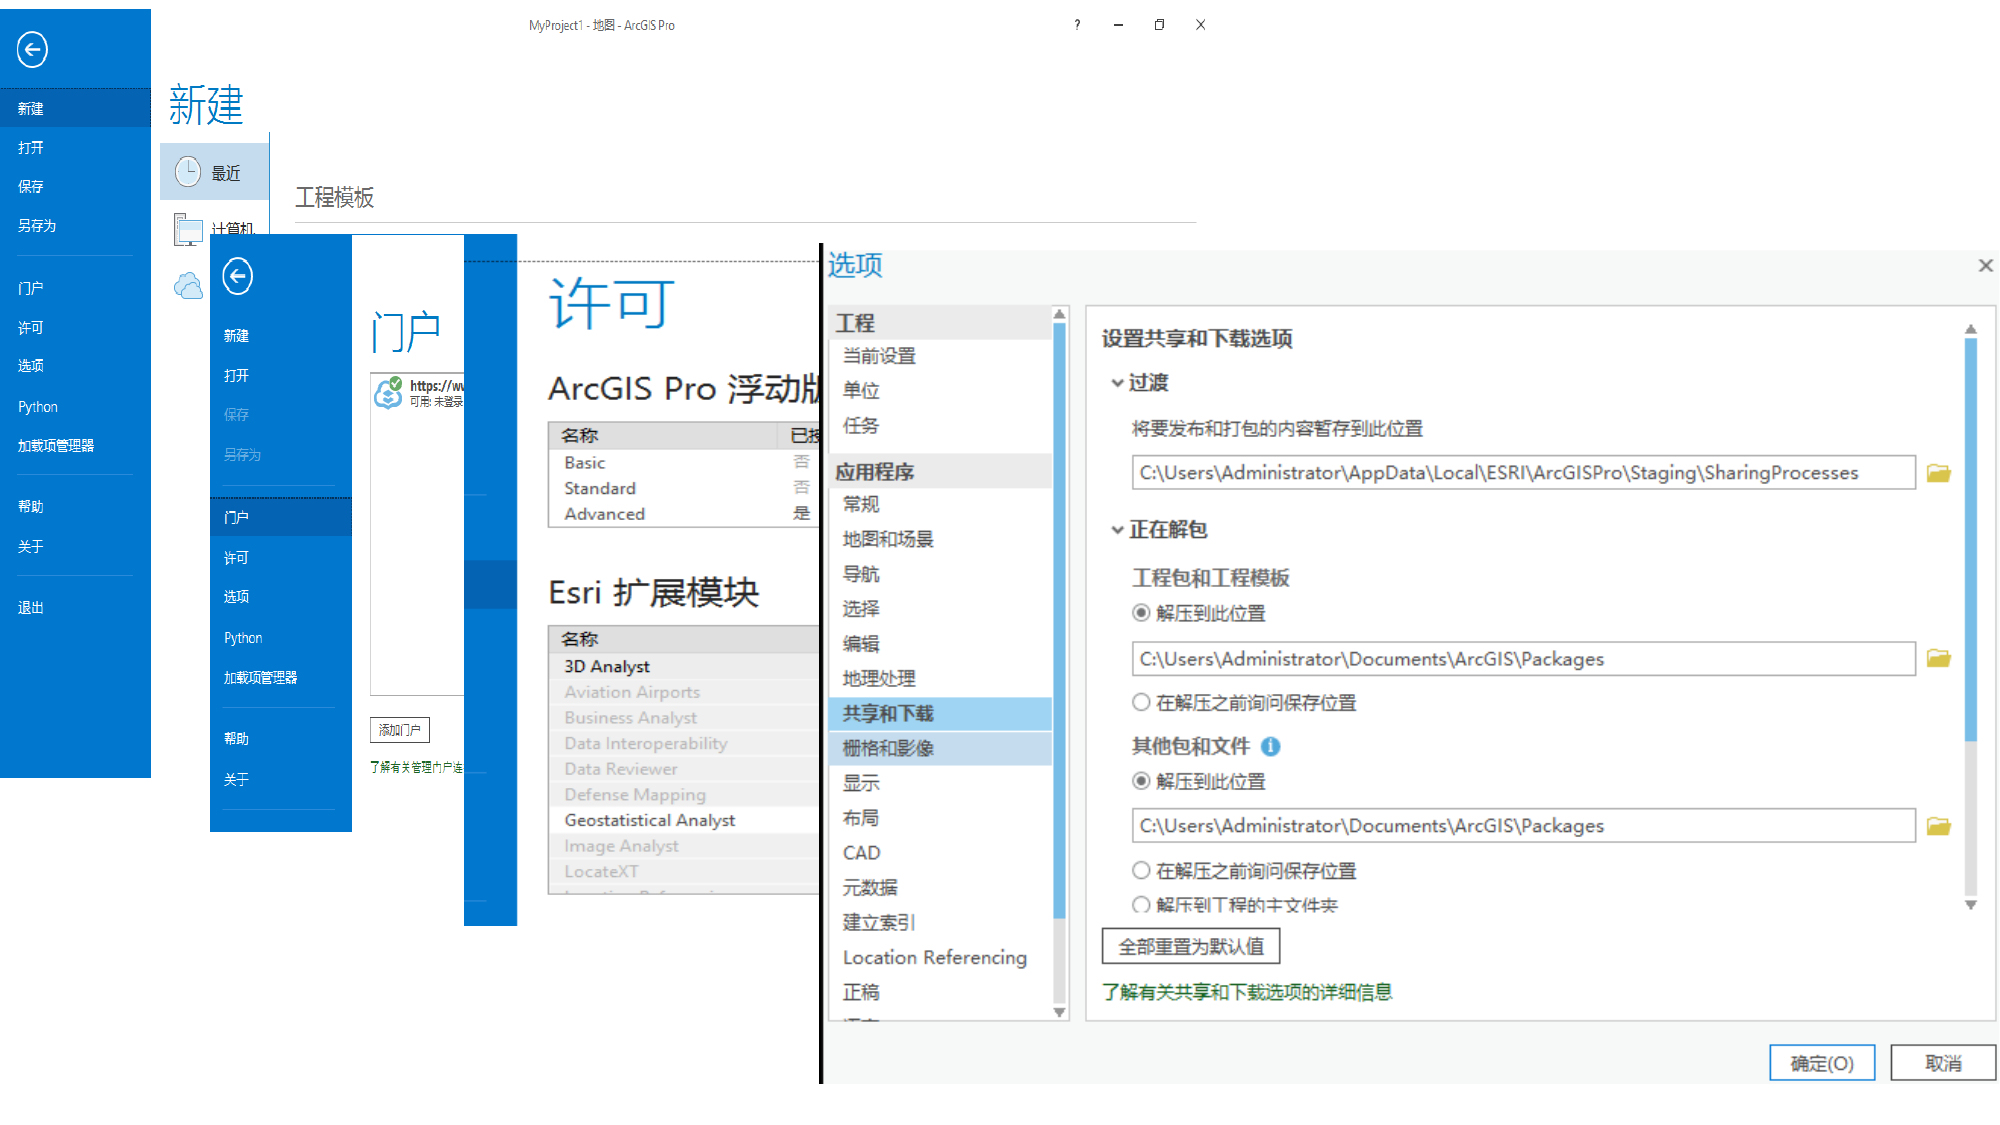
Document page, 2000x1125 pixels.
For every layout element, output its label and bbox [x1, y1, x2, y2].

list [0, 9, 1205, 778]
picture [210, 234, 2000, 1084]
